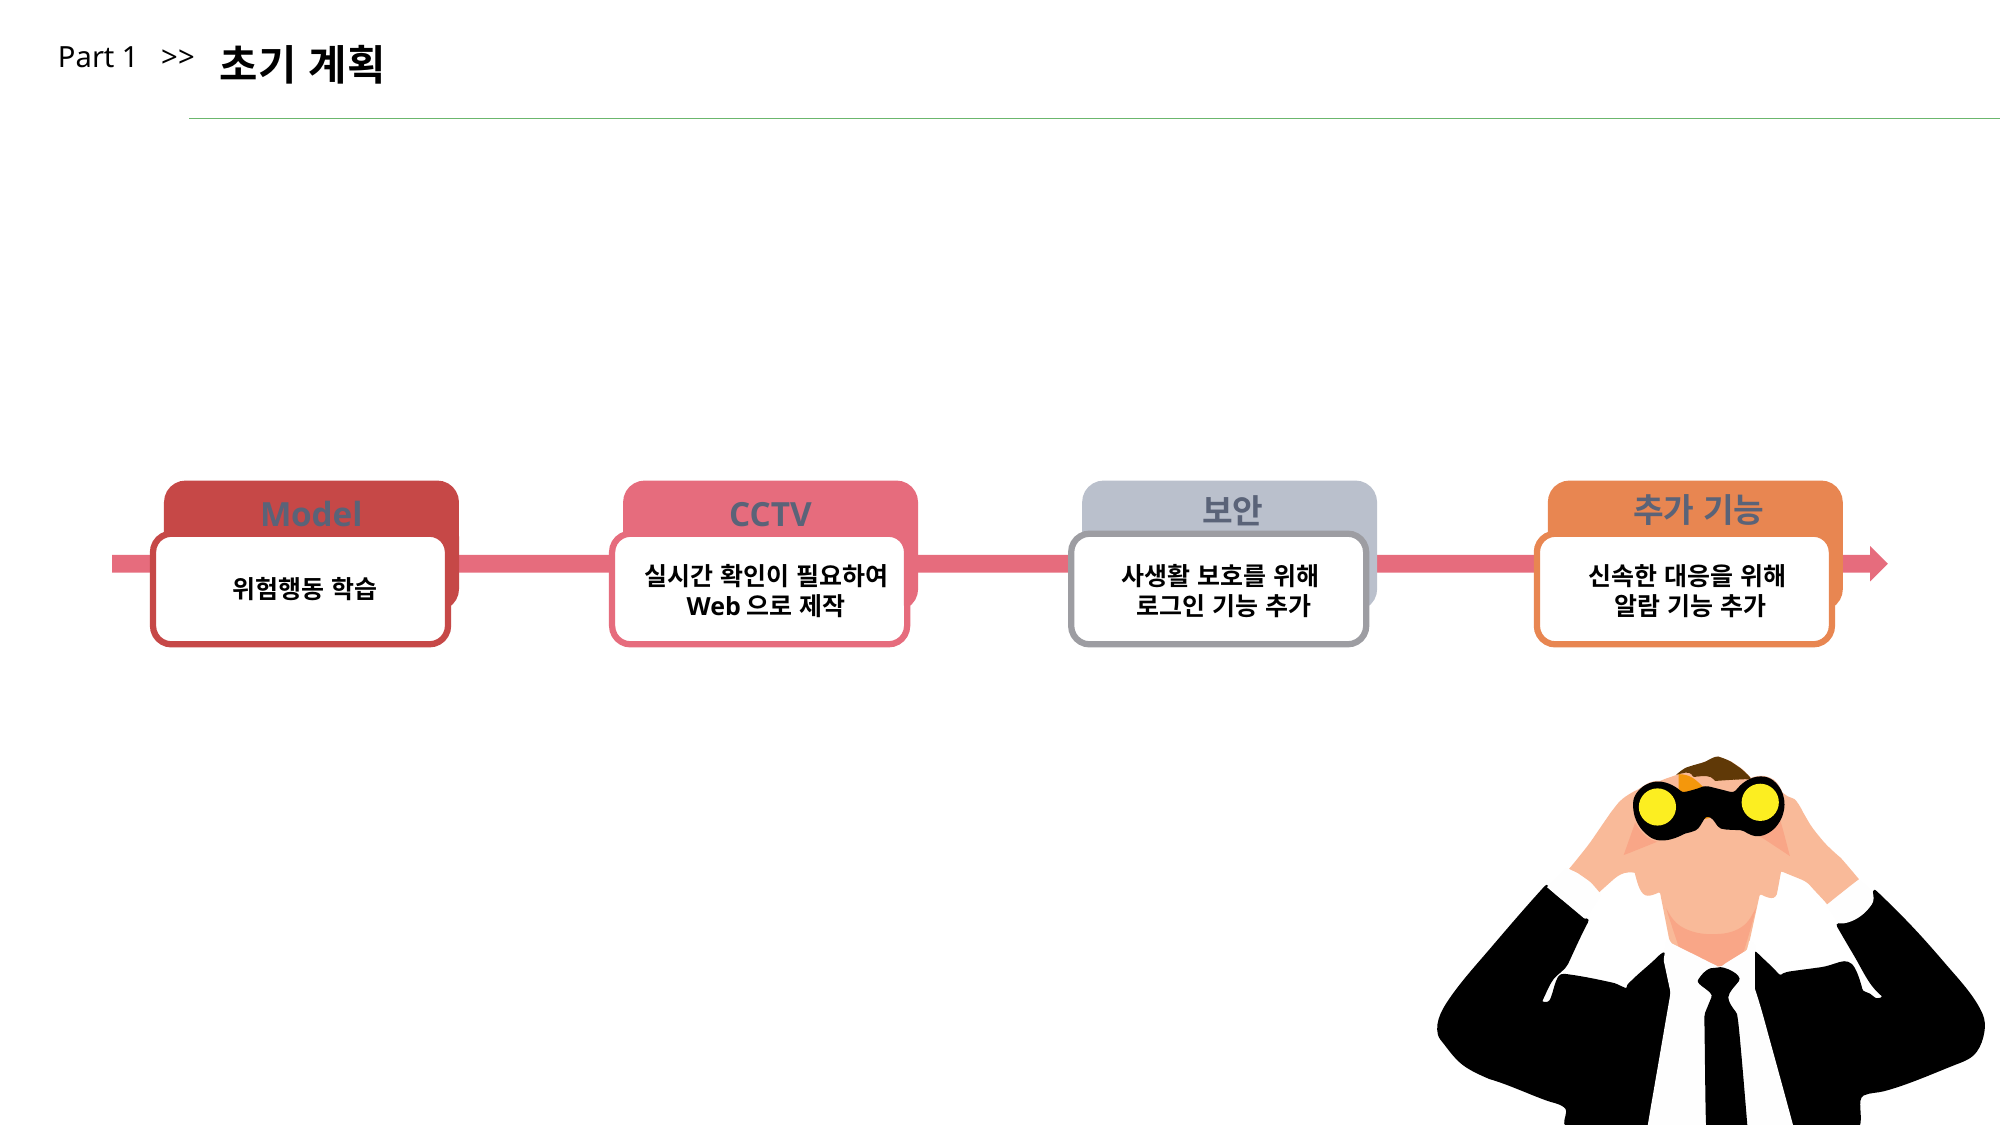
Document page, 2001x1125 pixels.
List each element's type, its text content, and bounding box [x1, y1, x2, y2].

text_box [1070, 532, 1368, 646]
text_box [1437, 756, 1985, 1125]
text_box Part 1 >> [43, 30, 210, 81]
text_box [1379, 553, 1533, 574]
text_box 초기 계획 [205, 31, 401, 97]
text_box [1091, 479, 1368, 483]
text_box [1847, 543, 1890, 584]
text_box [612, 480, 919, 645]
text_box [1536, 480, 1847, 645]
text_box [1363, 501, 1379, 608]
text_box [1081, 485, 1088, 534]
text_box 사생활 보호를 위해 로그인 기능 추가 [1083, 552, 1365, 628]
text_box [153, 480, 460, 645]
text_box 보안 [1088, 483, 1378, 538]
text_box [111, 553, 149, 574]
text_box [460, 553, 608, 574]
text_box [919, 553, 1070, 574]
